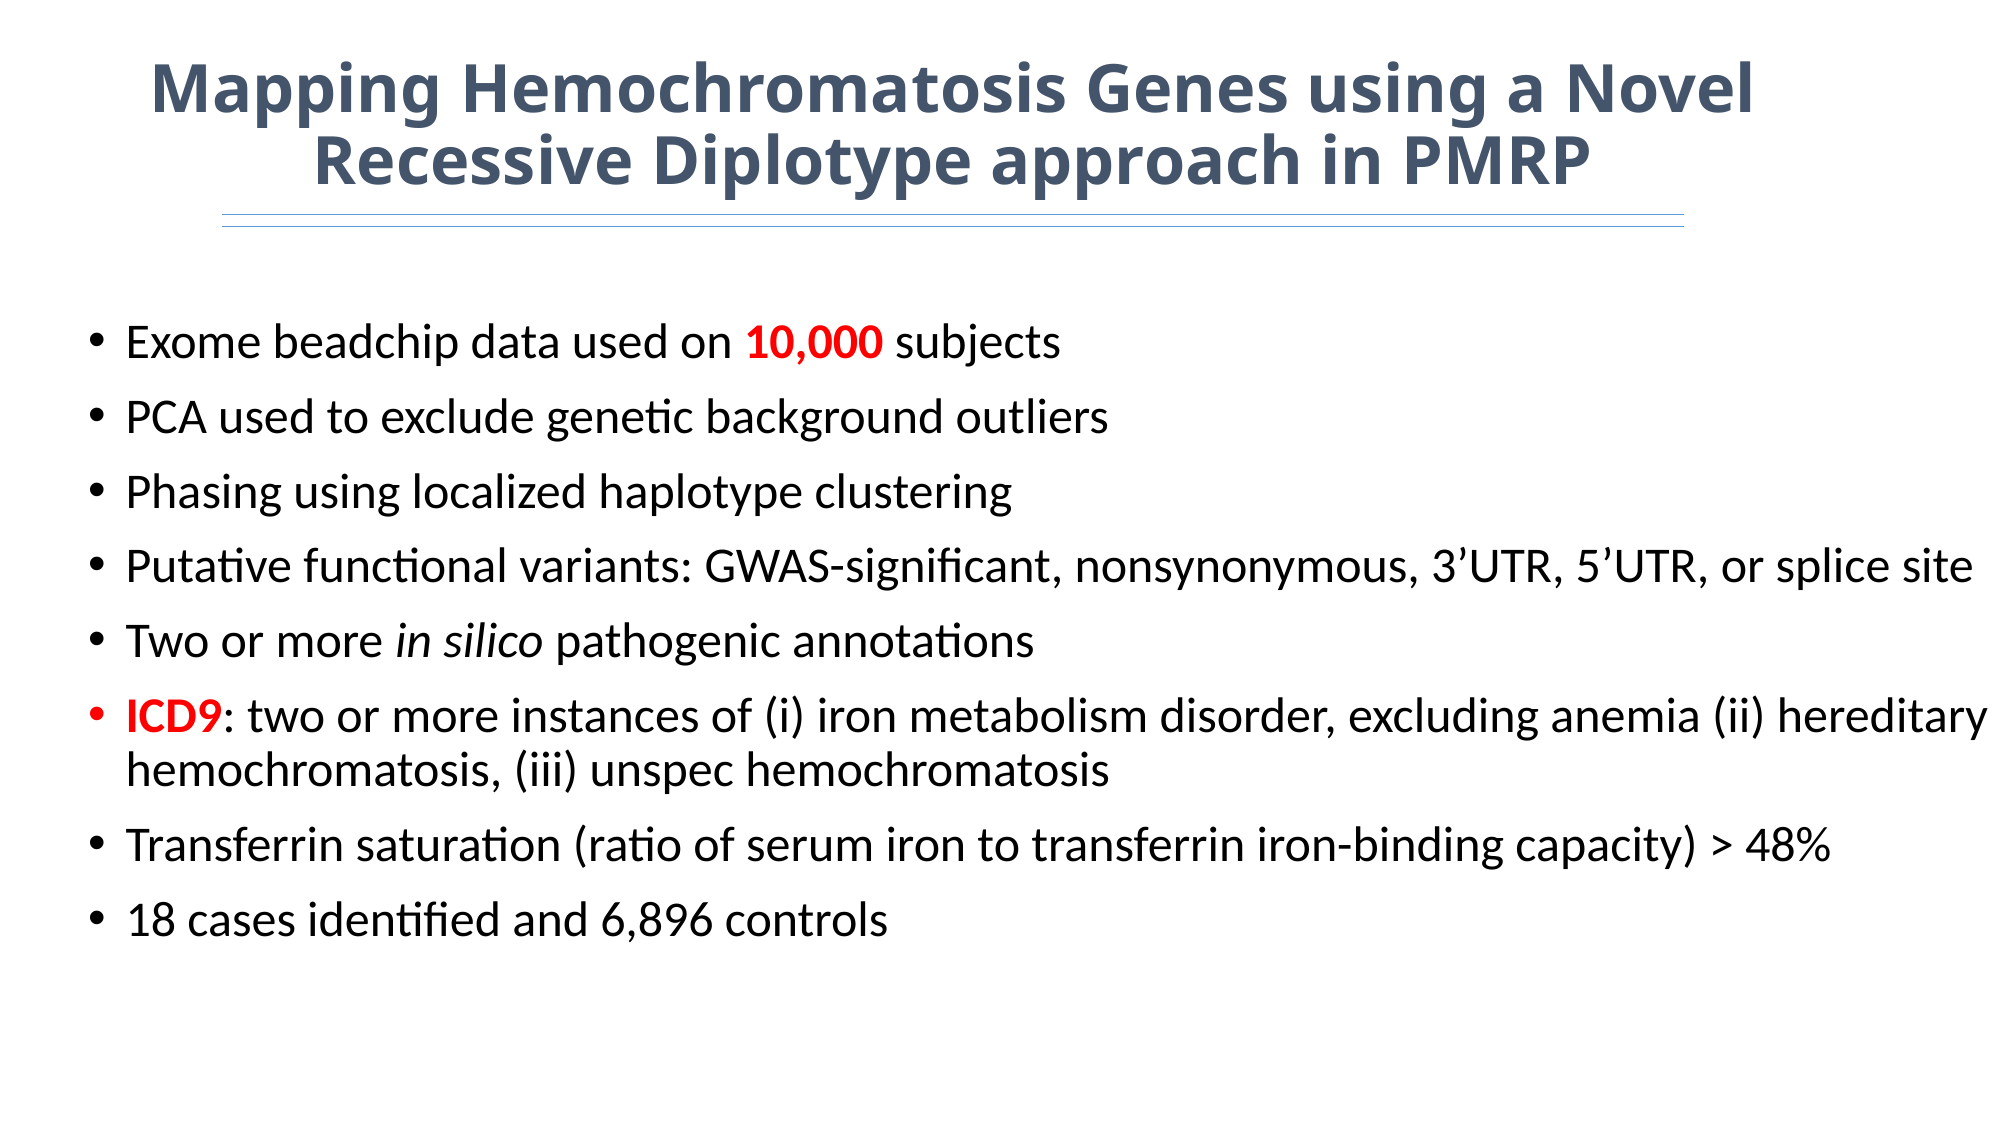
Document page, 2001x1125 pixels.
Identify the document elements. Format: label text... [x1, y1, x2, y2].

title Mapping Hemochromatosis Genes using a Novel Recessive Diplotype approach in PMRP [73, 51, 1834, 202]
list Exome beadchip data used on 10,000 subjects PCA used to exclude genetic background outliers Phasing using localized haplotype clustering Putative functional variants: GWAS-significant, nonsynonymous, 3’UTR, 5’UTR, or splice site Two or more in silico pathogenic annotations ICD9: two or more instances of (i) iron metabolism disorder, excluding anemia (ii) hereditary hemochromatosis, (iii) unspec hemochromatosis Transferrin saturation (ratio of serum iron to transferrin iron-binding capacity) > 48% 18 cases identified and 6,896 controls [73, 307, 2000, 1000]
